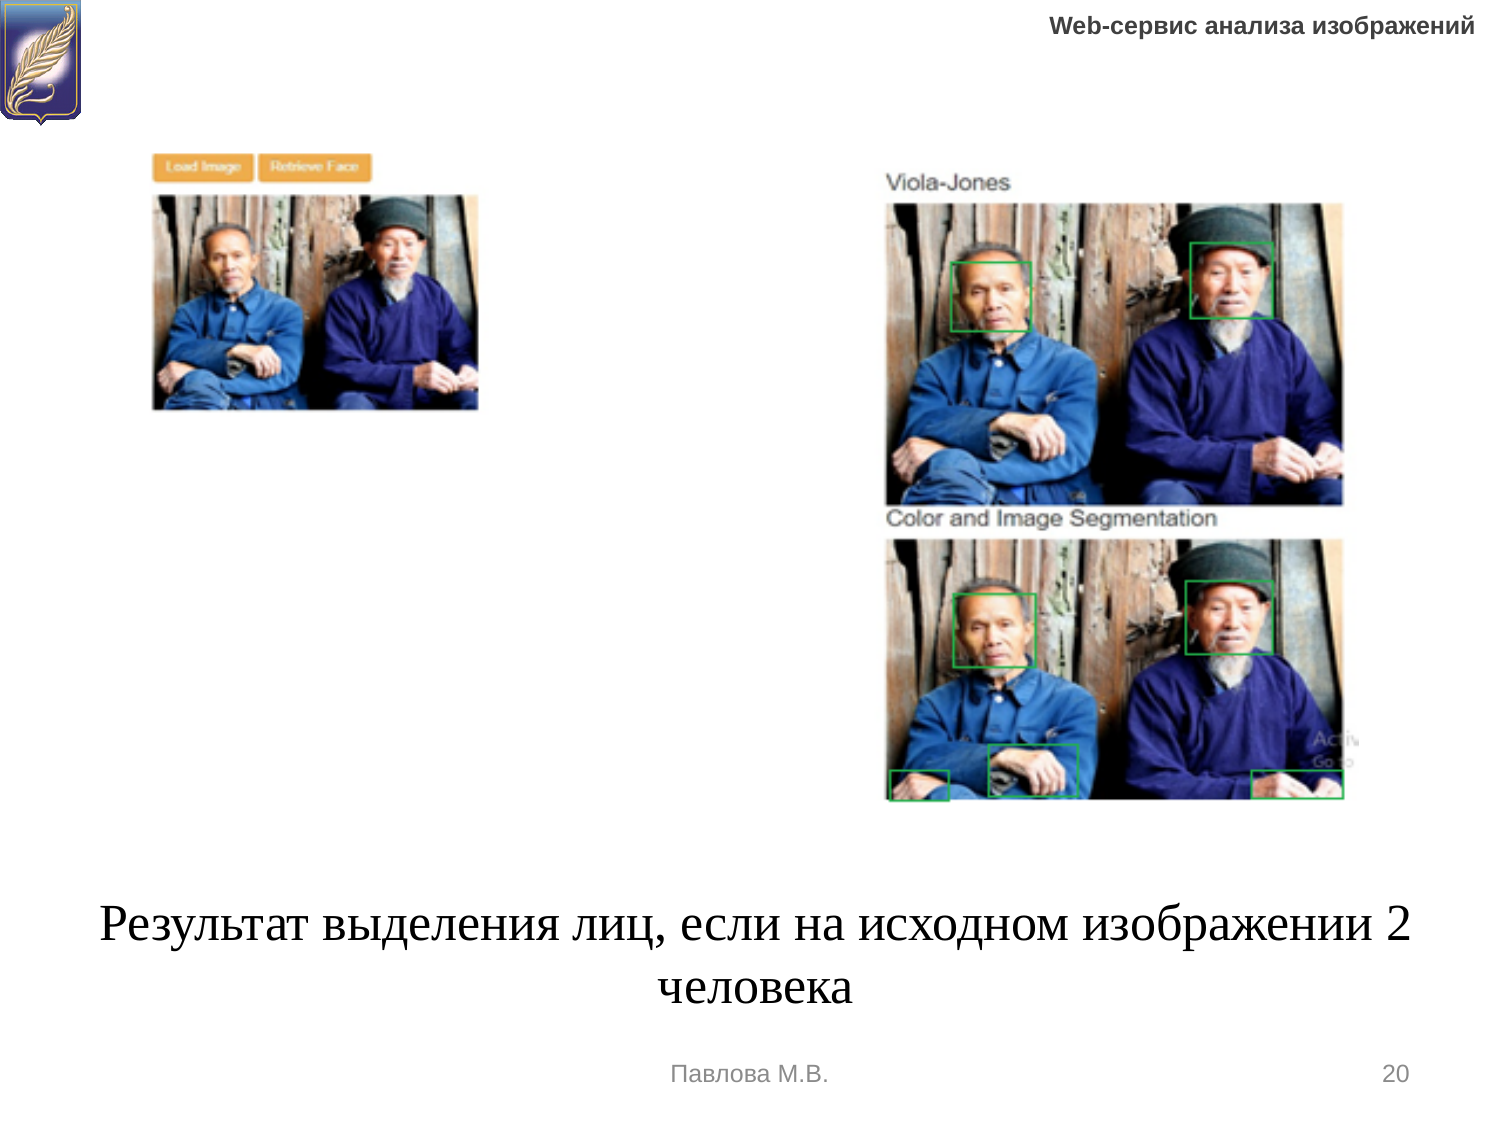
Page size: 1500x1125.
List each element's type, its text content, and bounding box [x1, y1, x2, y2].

text_box Результат выделения лиц, если на исходном изображении 2 человека [76, 881, 1436, 1022]
picture [0, 0, 81, 126]
picture [141, 136, 1359, 811]
slide_number 20 [1074, 1042, 1425, 1103]
footer Павлова М.В. [512, 1042, 988, 1103]
